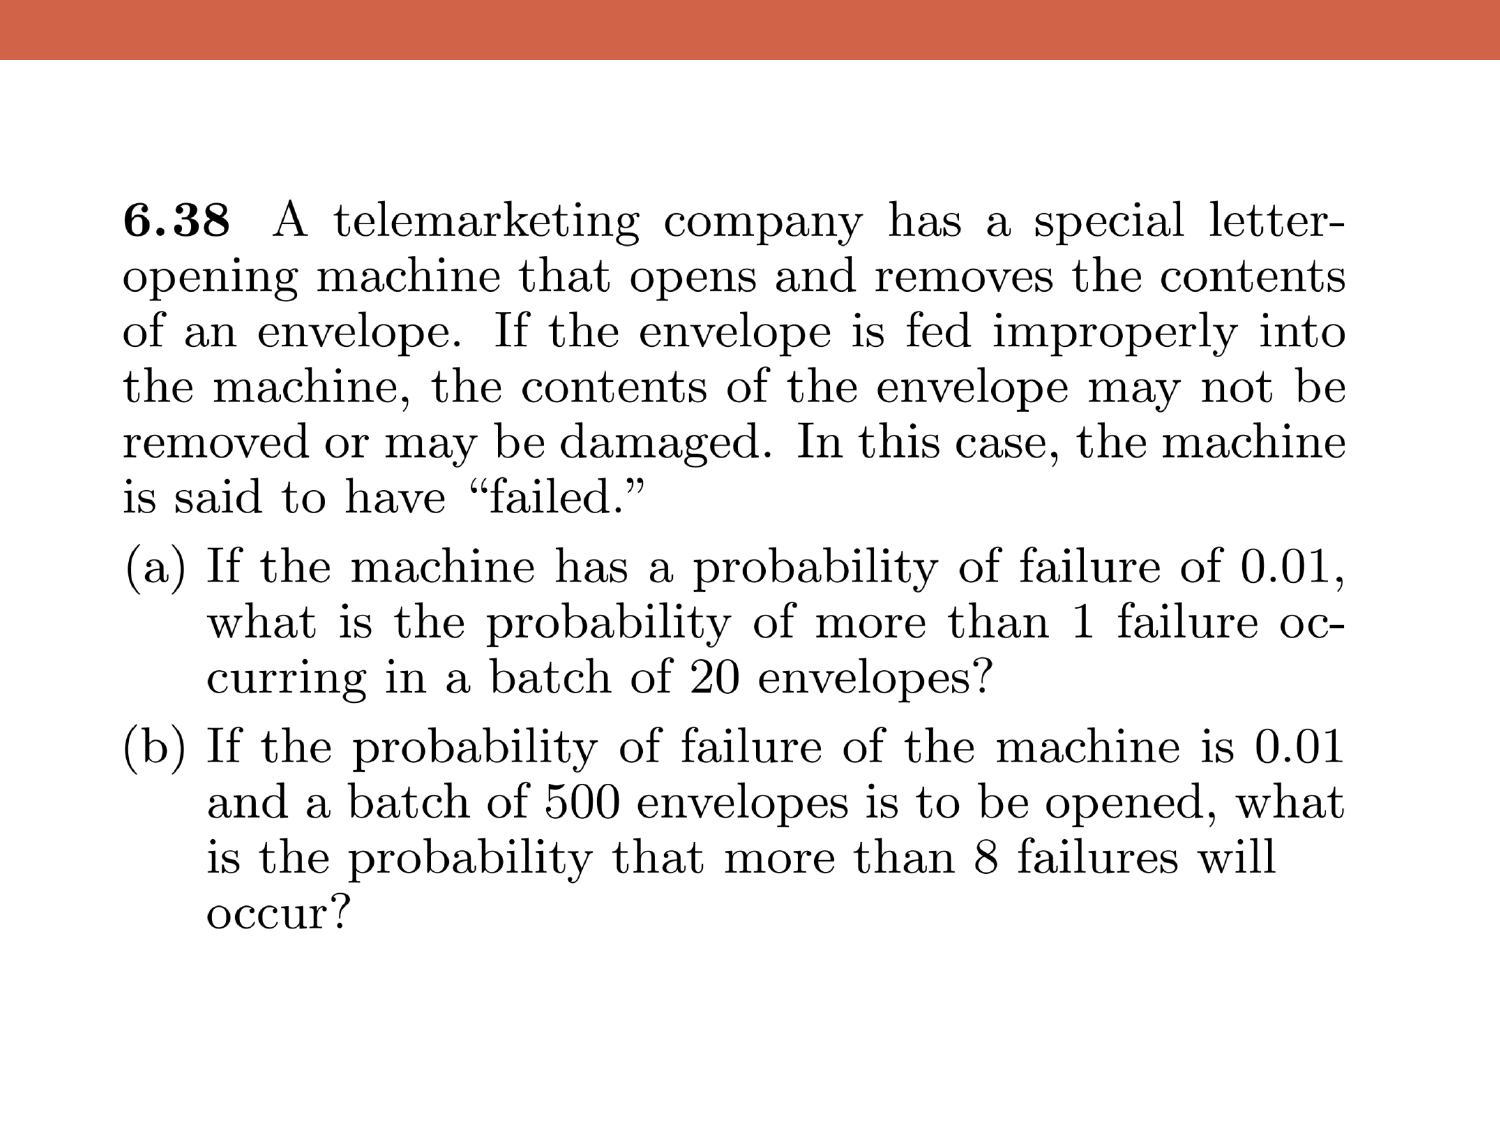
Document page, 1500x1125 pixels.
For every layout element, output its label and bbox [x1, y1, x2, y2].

picture [87, 187, 1413, 950]
